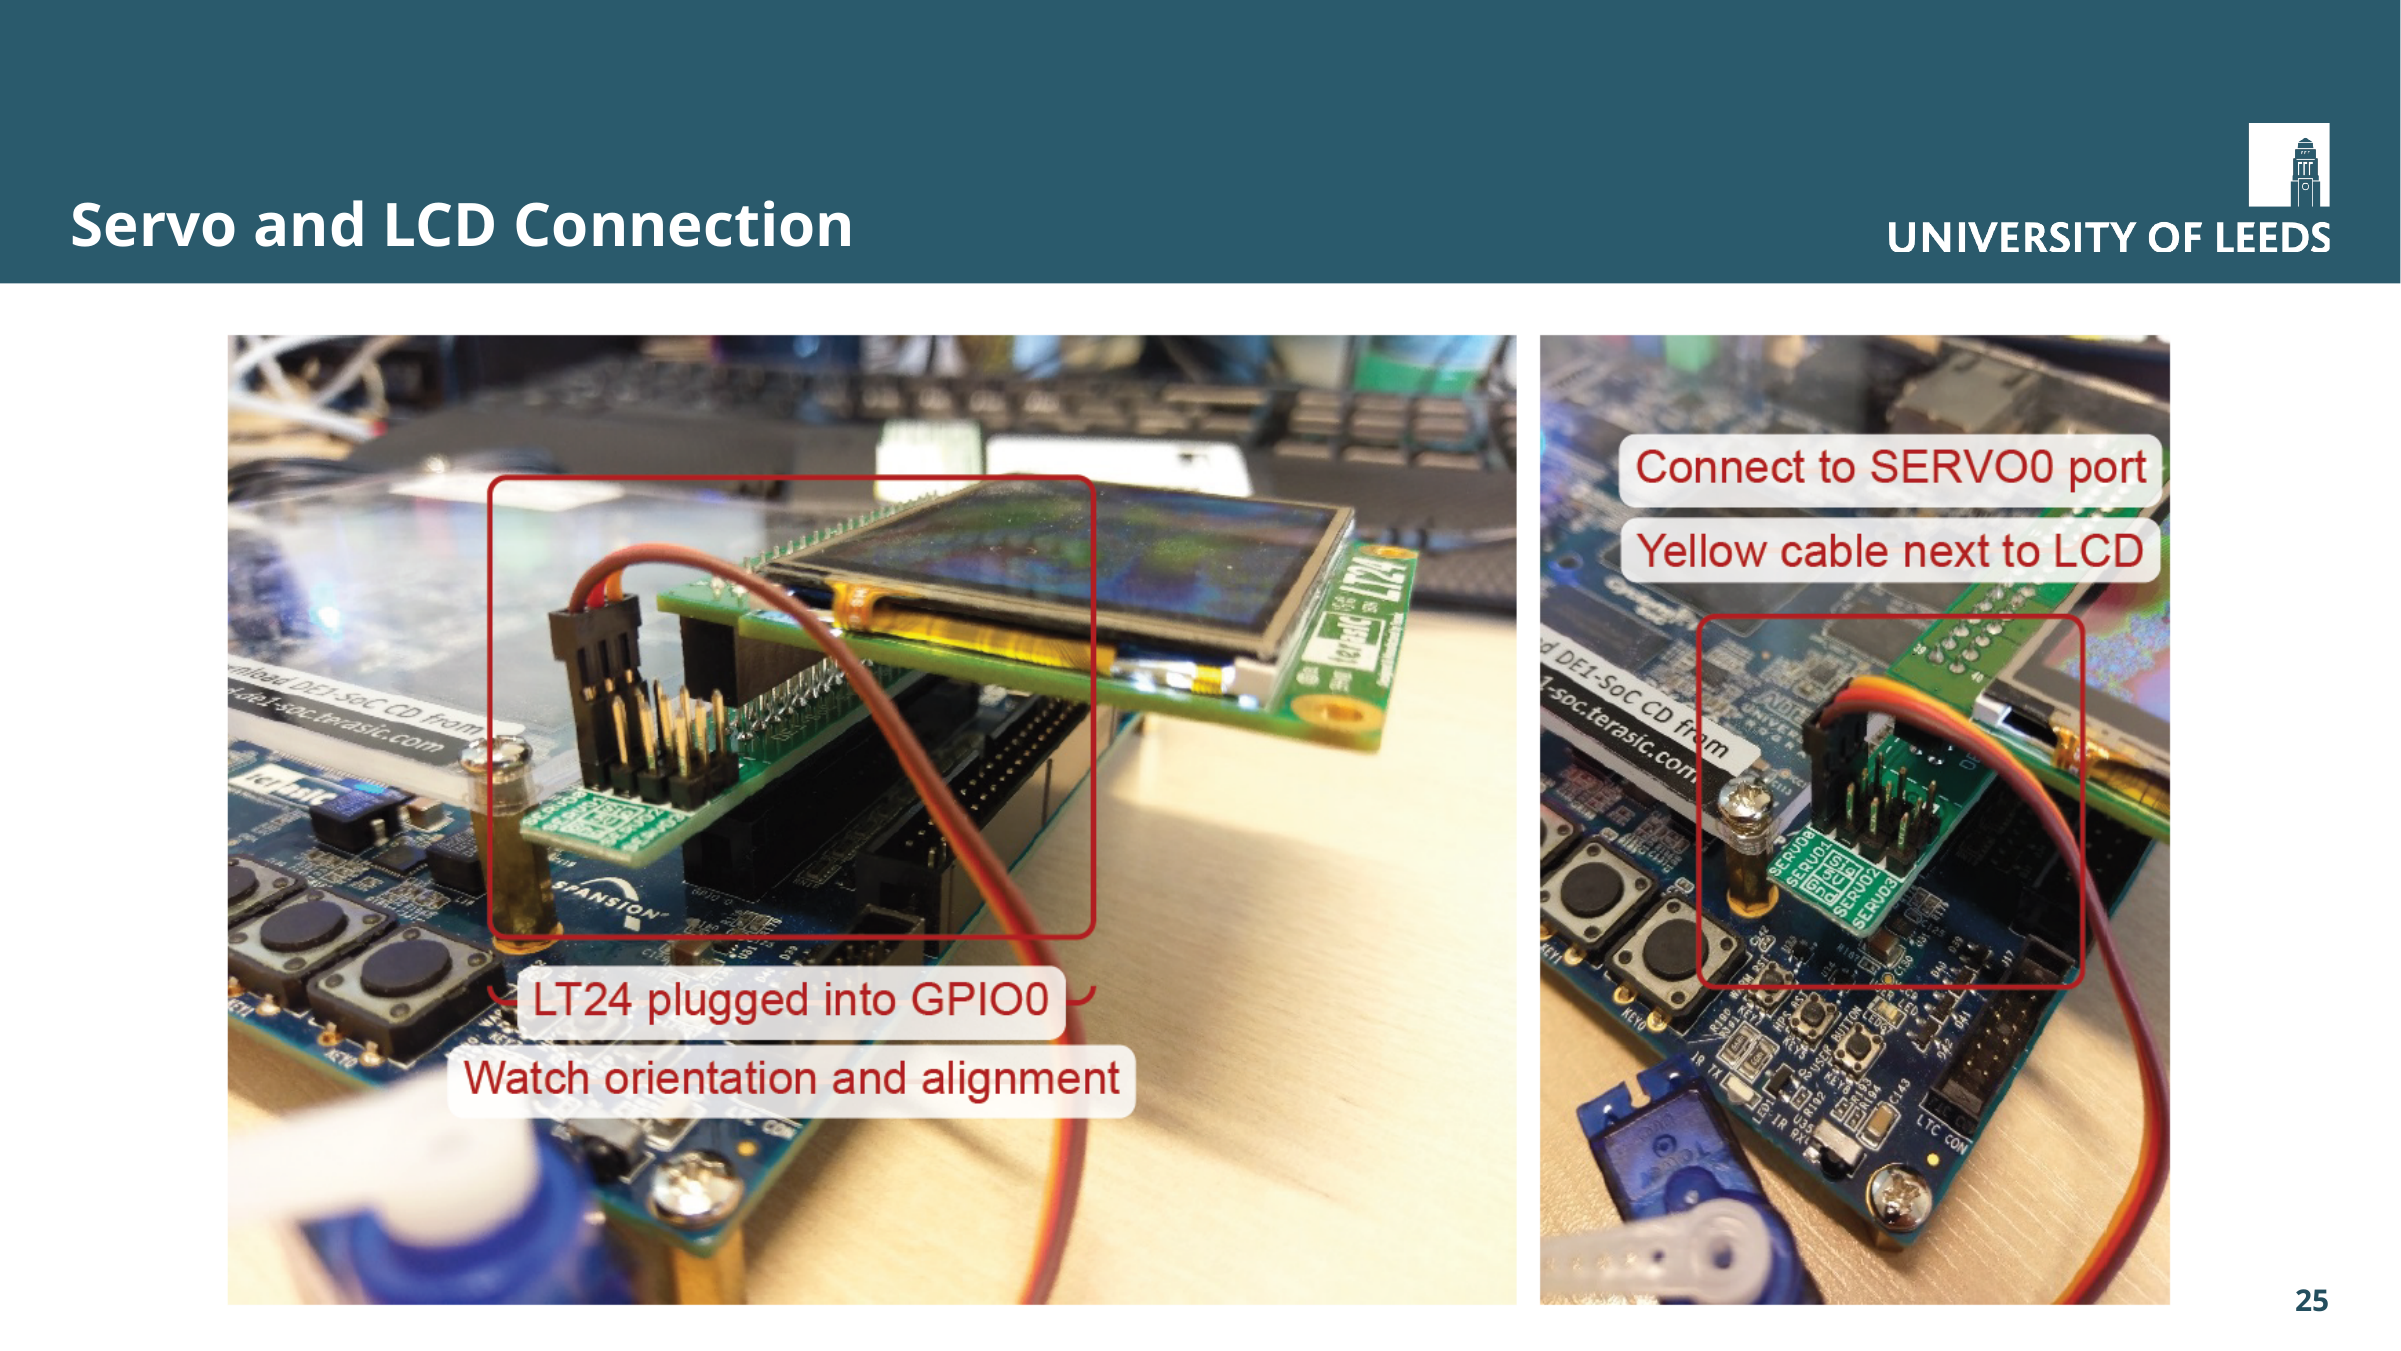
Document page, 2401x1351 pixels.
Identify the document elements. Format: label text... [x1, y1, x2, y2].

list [217, 327, 2184, 1323]
title Servo and LCD Connection [70, 81, 1806, 259]
